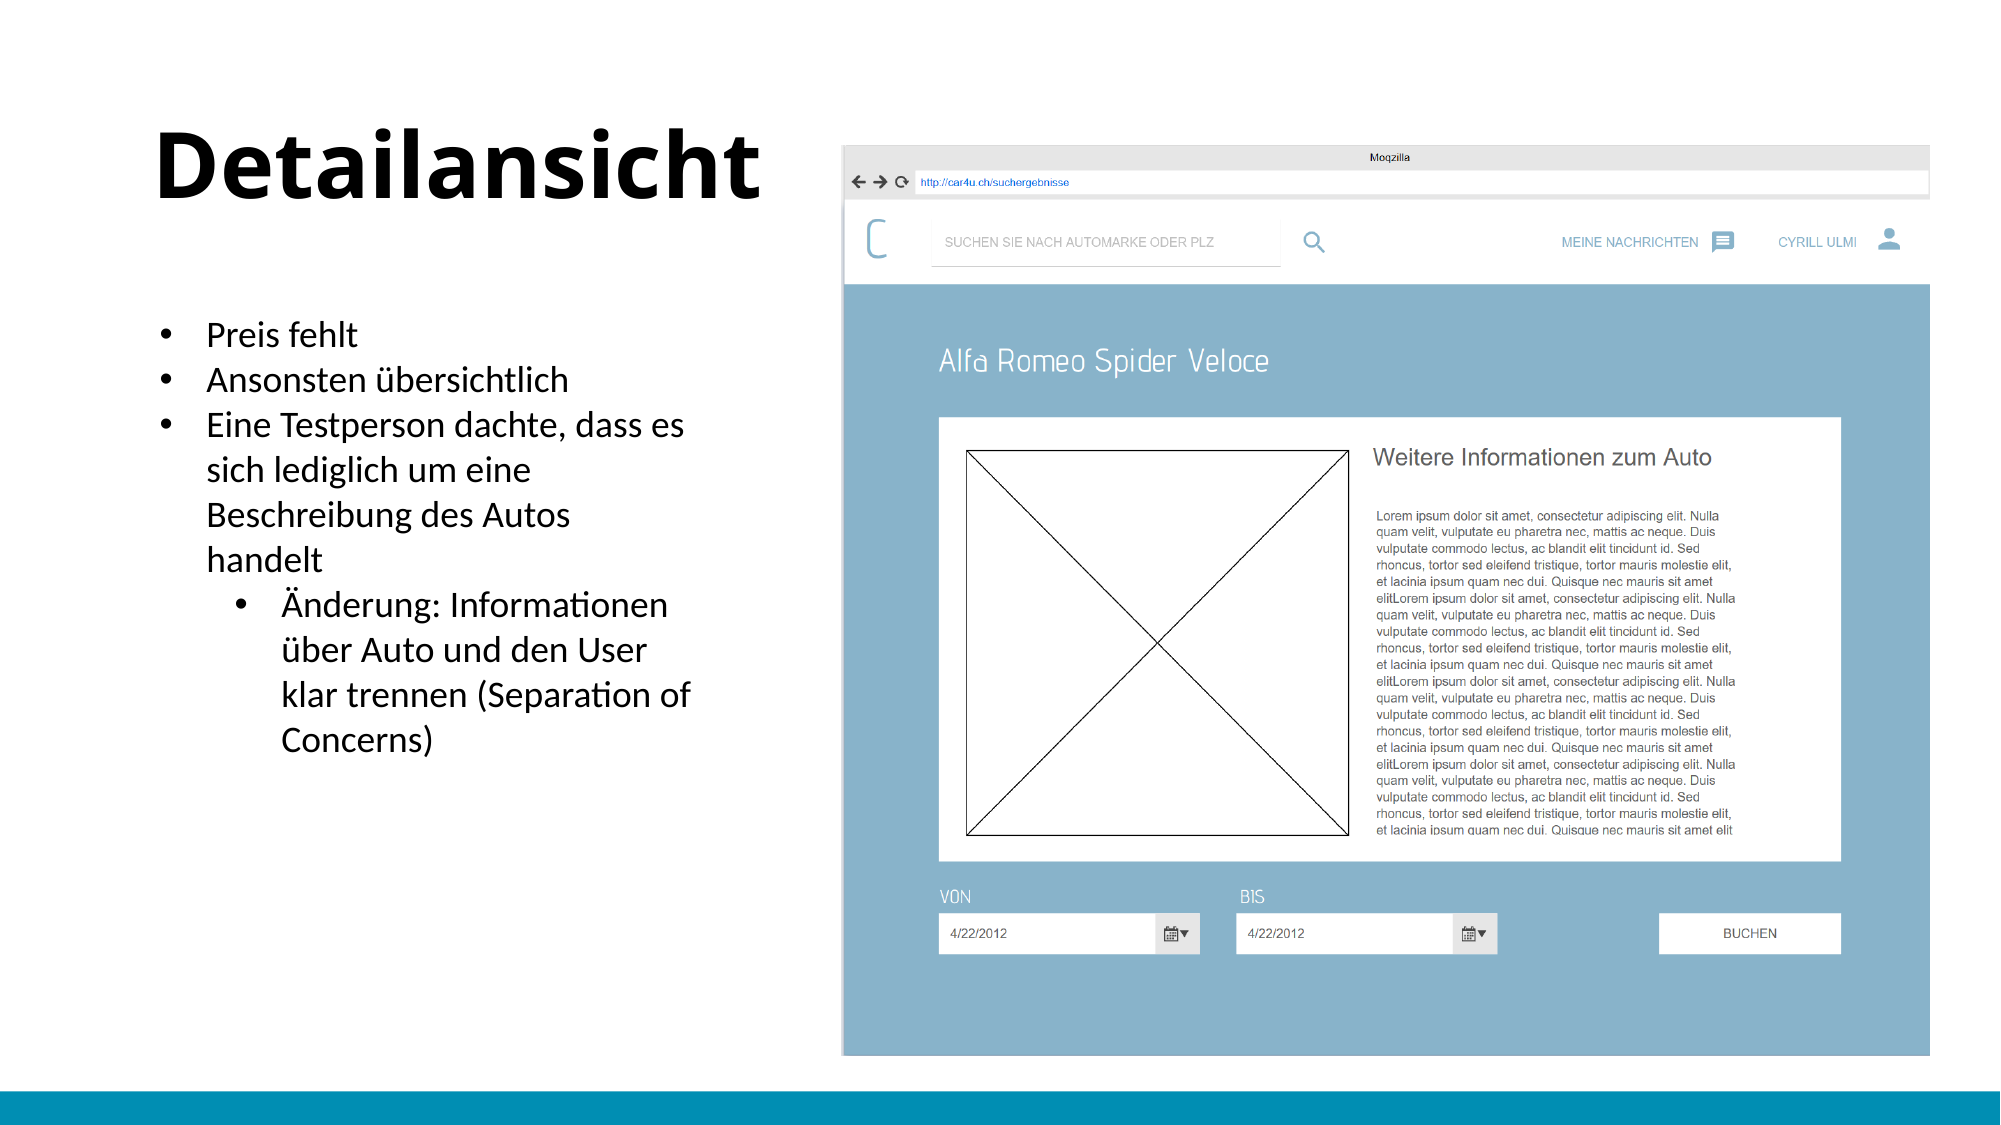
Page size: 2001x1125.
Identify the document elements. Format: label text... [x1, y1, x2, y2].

title Detailansicht [137, 59, 1863, 278]
text_box [0, 1090, 2000, 1125]
text_box Preis fehlt Ansonsten übersichtlich Eine Testperson dachte, dass es sich lediglich um eine Beschreibung des Autos handelt Änderung: Informationen über Auto und den User klar trennen (Separation of Concerns) [144, 303, 712, 768]
picture [840, 145, 1930, 1056]
